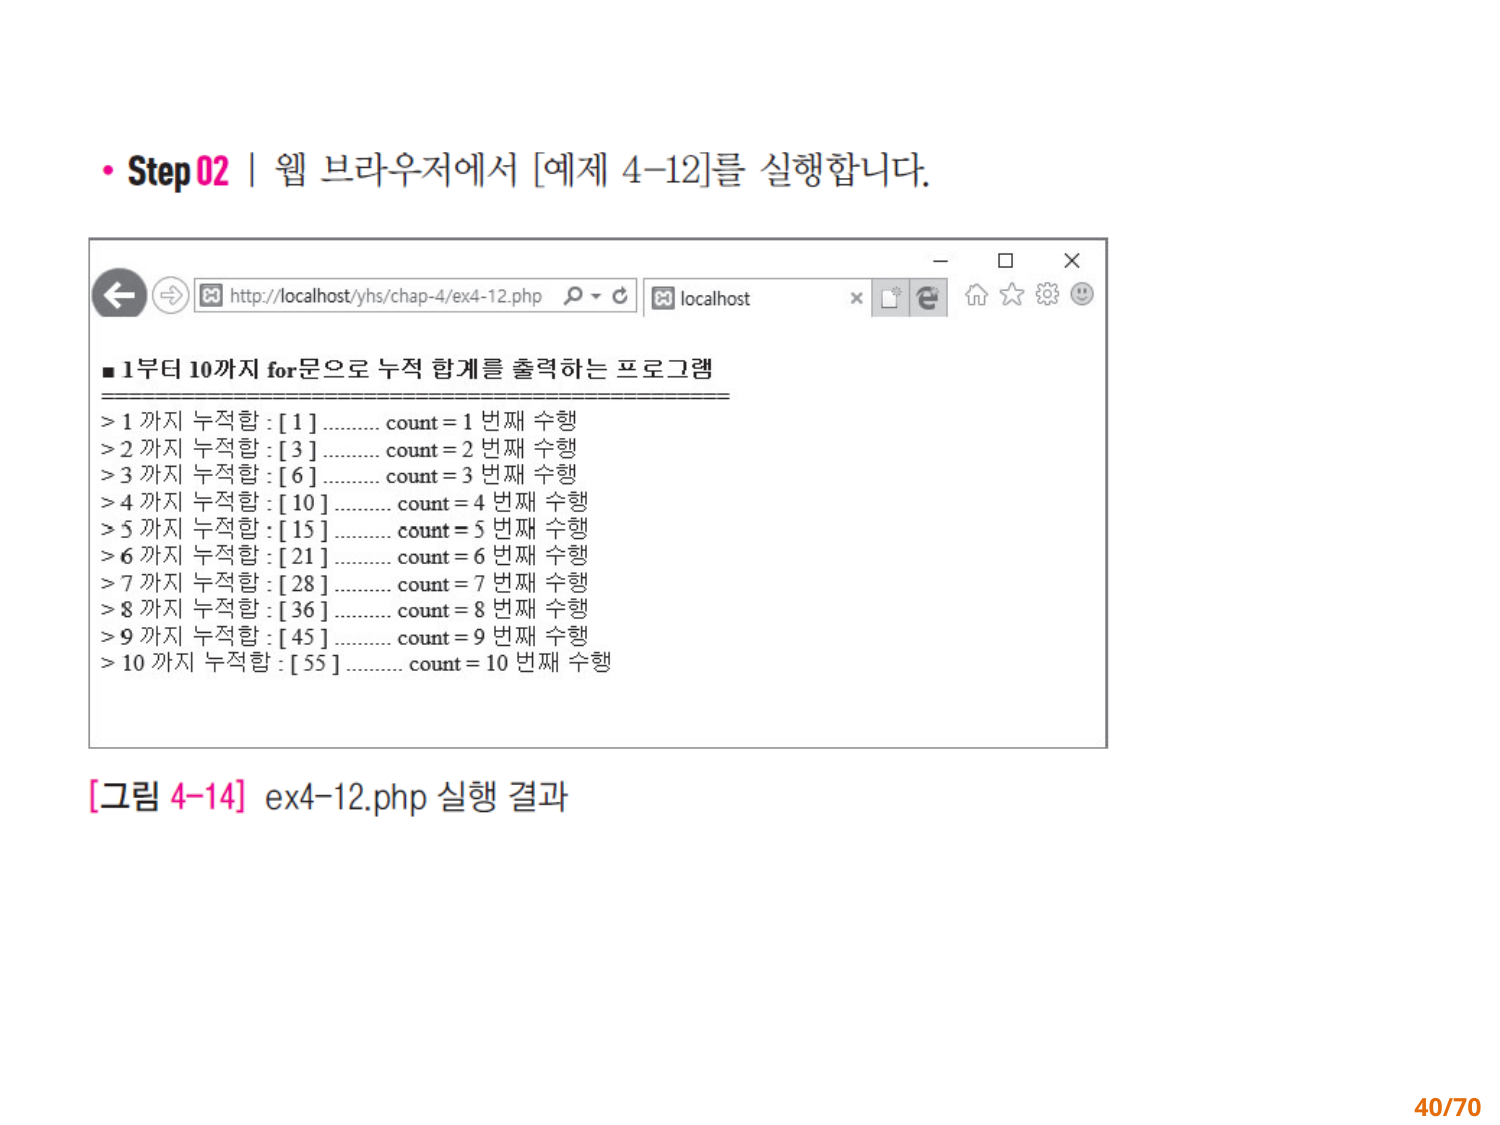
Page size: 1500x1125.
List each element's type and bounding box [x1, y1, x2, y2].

picture [67, 125, 1143, 837]
